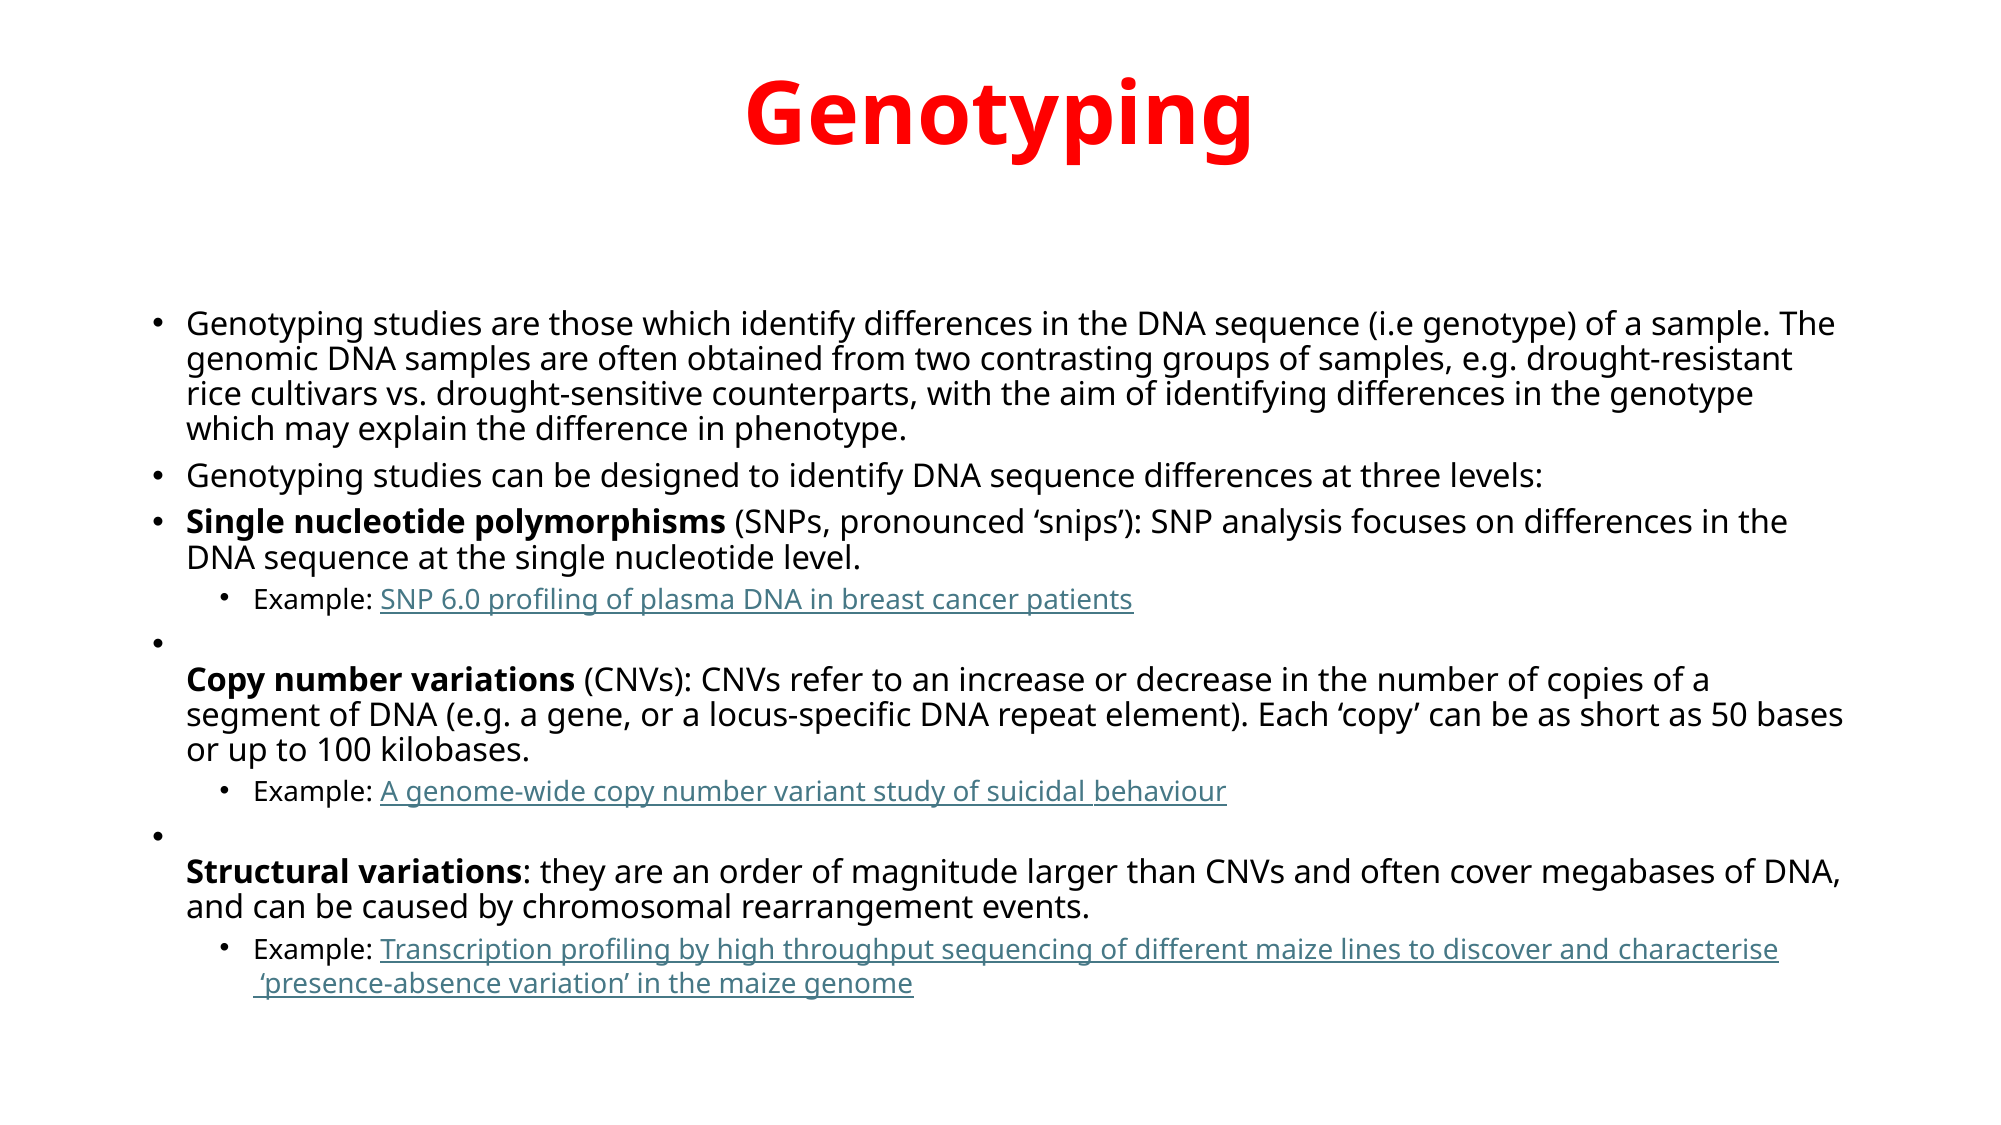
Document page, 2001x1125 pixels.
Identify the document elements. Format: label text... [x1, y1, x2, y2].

list Genotyping studies are those which identify differences in the DNA sequence (i.e genotype) of a sample. The genomic DNA samples are often obtained from two contrasting groups of samples, e.g. drought-resistant rice cultivars vs. drought-sensitive counterparts, with the aim of identifying differences in the genotype which may explain the difference in phenotype. Genotyping studies can be designed to identify DNA sequence differences at three levels: Single nucleotide polymorphisms (SNPs, pronounced ‘snips’): SNP analysis focuses on differences in the DNA sequence at the single nucleotide level. Example: SNP 6.0 profiling of plasma DNA in breast cancer patients Copy number variations (CNVs): CNVs refer to an increase or decrease in the number of copies of a segment of DNA (e.g. a gene, or a locus-specific DNA repeat element). Each ‘copy’ can be as short as 50 bases or up to 100 kilobases. Example: A genome-wide copy number variant study of suicidal behaviour Structural variations: they are an order of magnitude larger than CNVs and often cover megabases of DNA, and can be caused by chromosomal rearrangement events. Example: Transcription profiling by high throughput sequencing of different maize lines to discover and characterise ‘presence-absence variation’ in the maize genome [137, 299, 1863, 1014]
title Genotyping [137, 59, 1863, 278]
